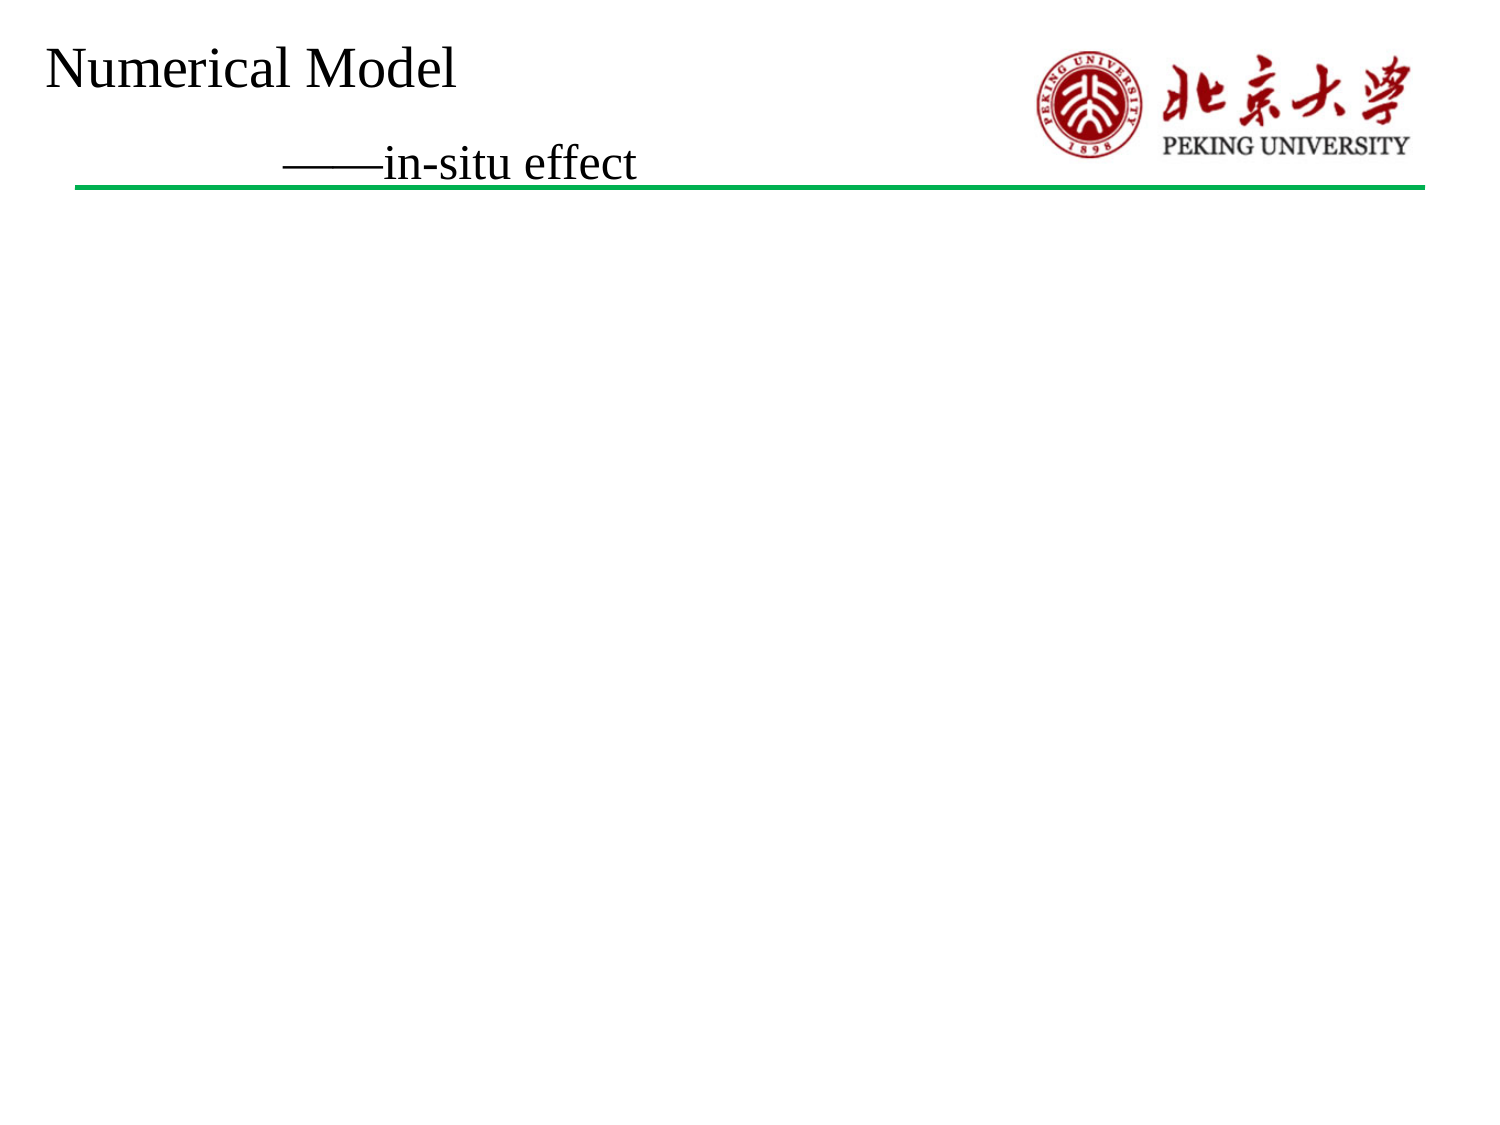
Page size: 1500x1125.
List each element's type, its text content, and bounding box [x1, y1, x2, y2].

text_box Numerical Model ——in-situ effect [31, 0, 1500, 197]
